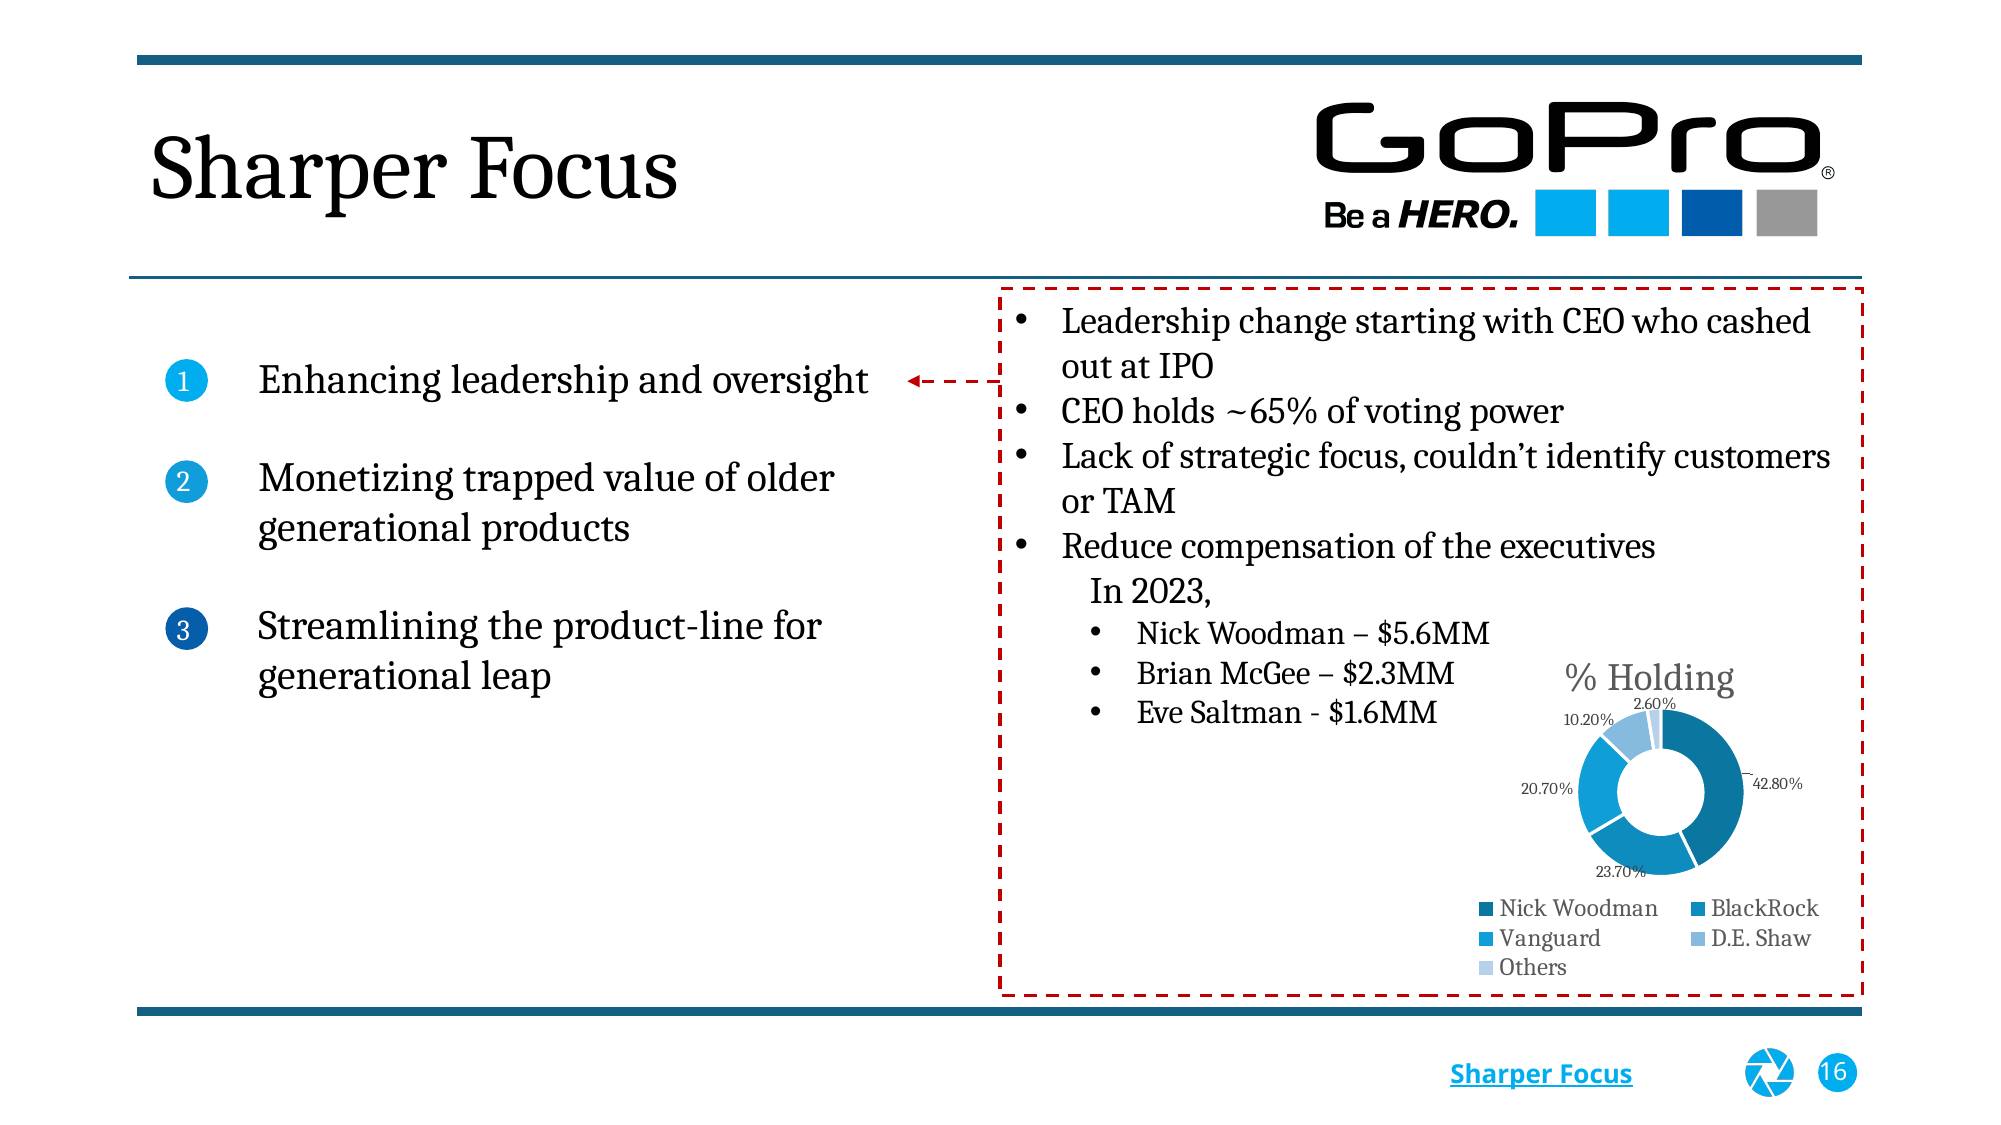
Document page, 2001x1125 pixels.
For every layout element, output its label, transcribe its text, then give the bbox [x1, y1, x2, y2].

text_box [158, 441, 989, 560]
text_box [158, 344, 989, 411]
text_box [158, 590, 989, 708]
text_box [999, 288, 1863, 997]
title Sharper Focus [137, 59, 1287, 276]
picture [1287, 0, 1863, 349]
slide_number 16 [1412, 1042, 1863, 1103]
chart [1378, 627, 1920, 997]
